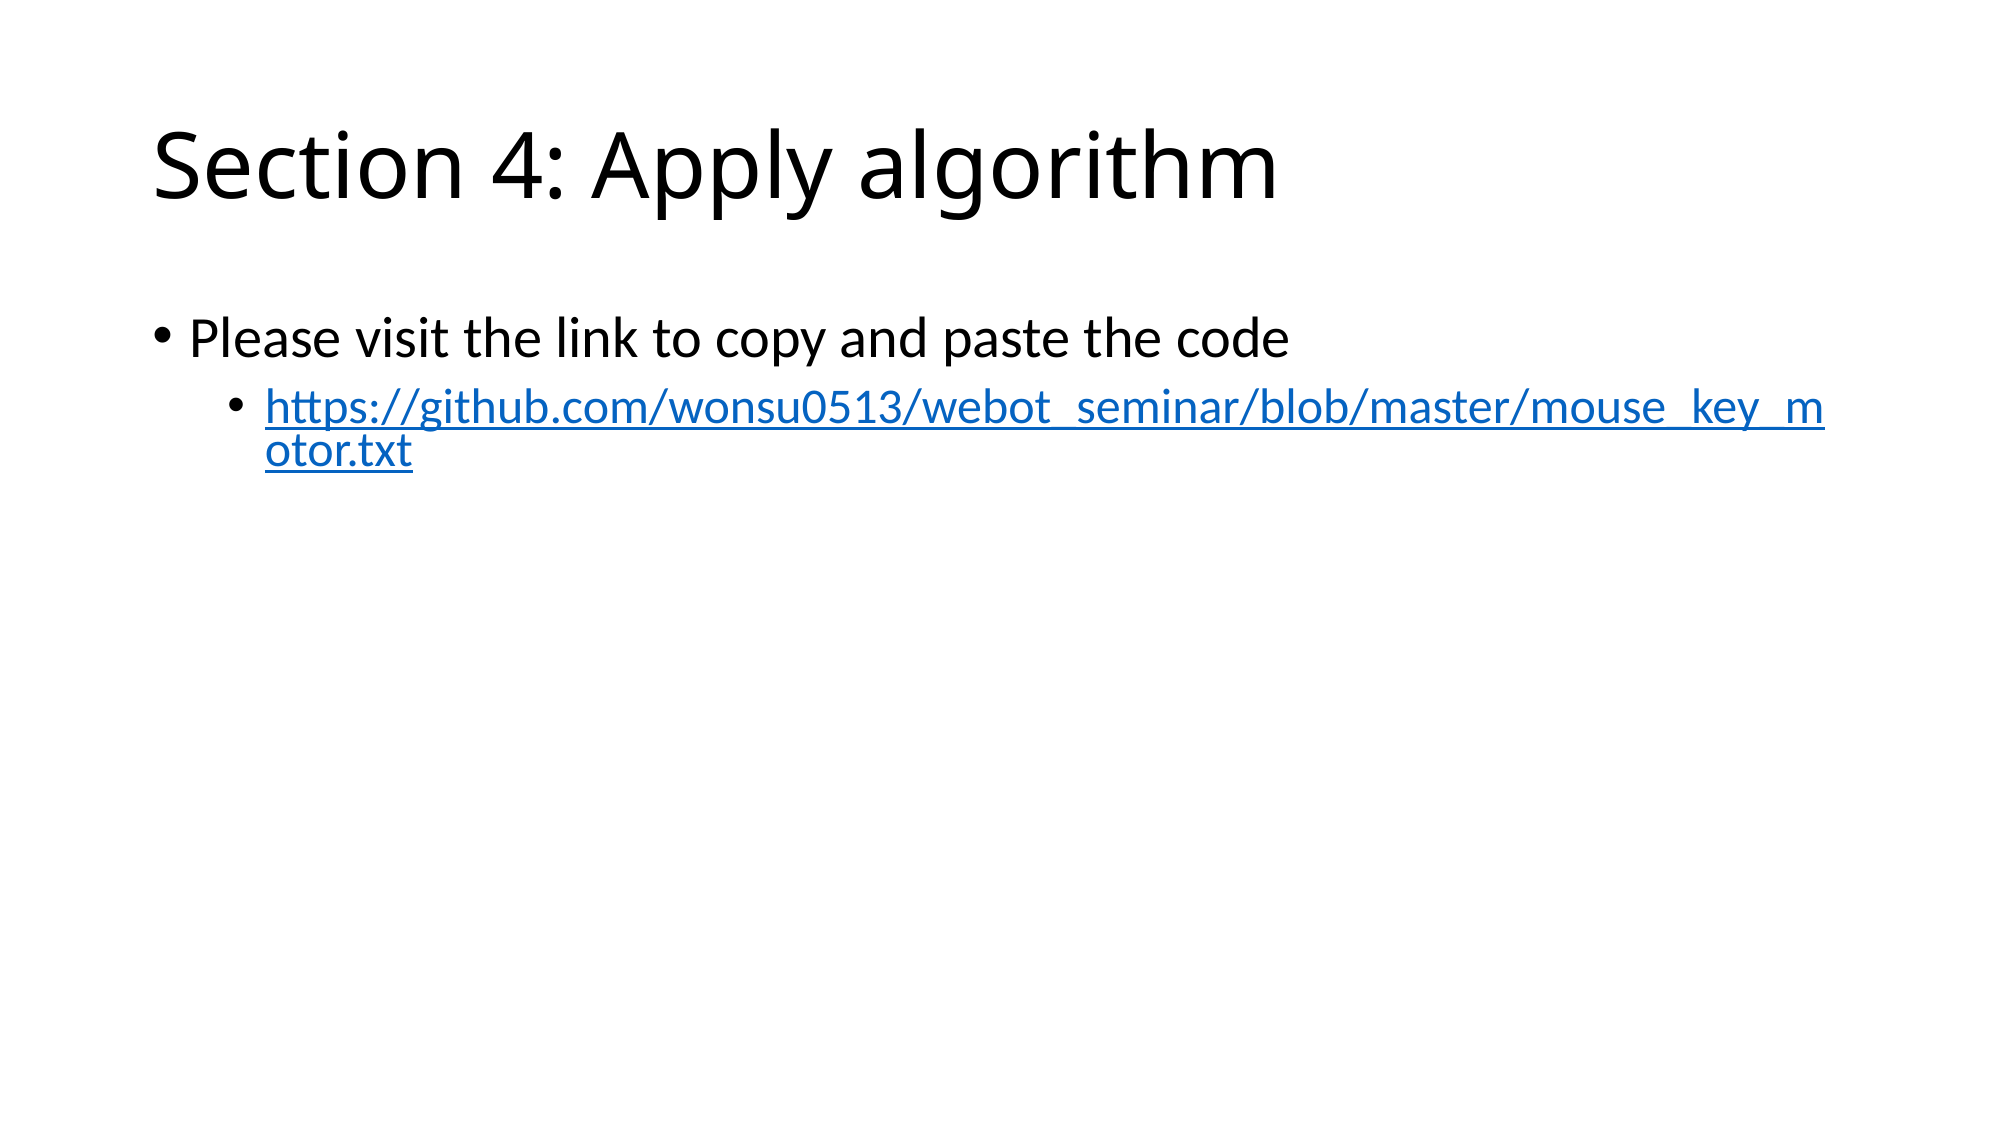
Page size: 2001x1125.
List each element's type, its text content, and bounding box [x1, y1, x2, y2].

title Section 4: Apply algorithm [137, 59, 1863, 278]
list Please visit the link to copy and paste the code https://github.com/wonsu0513/webot_seminar/blob/master/mouse_key_motor.txt [137, 299, 1863, 1105]
